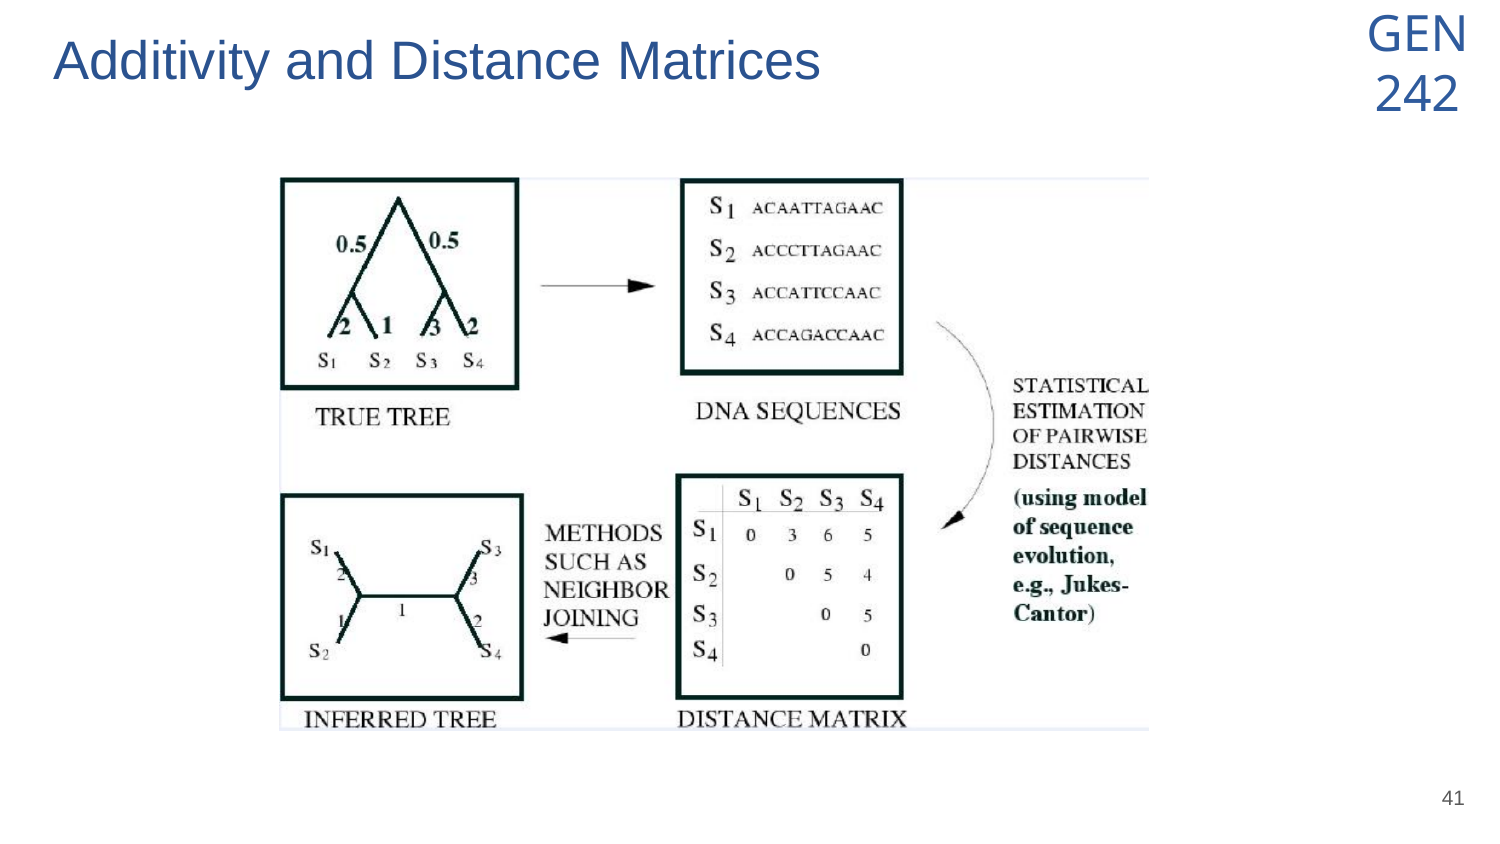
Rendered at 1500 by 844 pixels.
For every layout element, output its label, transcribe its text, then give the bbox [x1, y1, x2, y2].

title Additivity and Distance Matrices [38, 10, 1437, 105]
picture [260, 158, 1177, 753]
slide_number ‹#› [1389, 764, 1480, 830]
